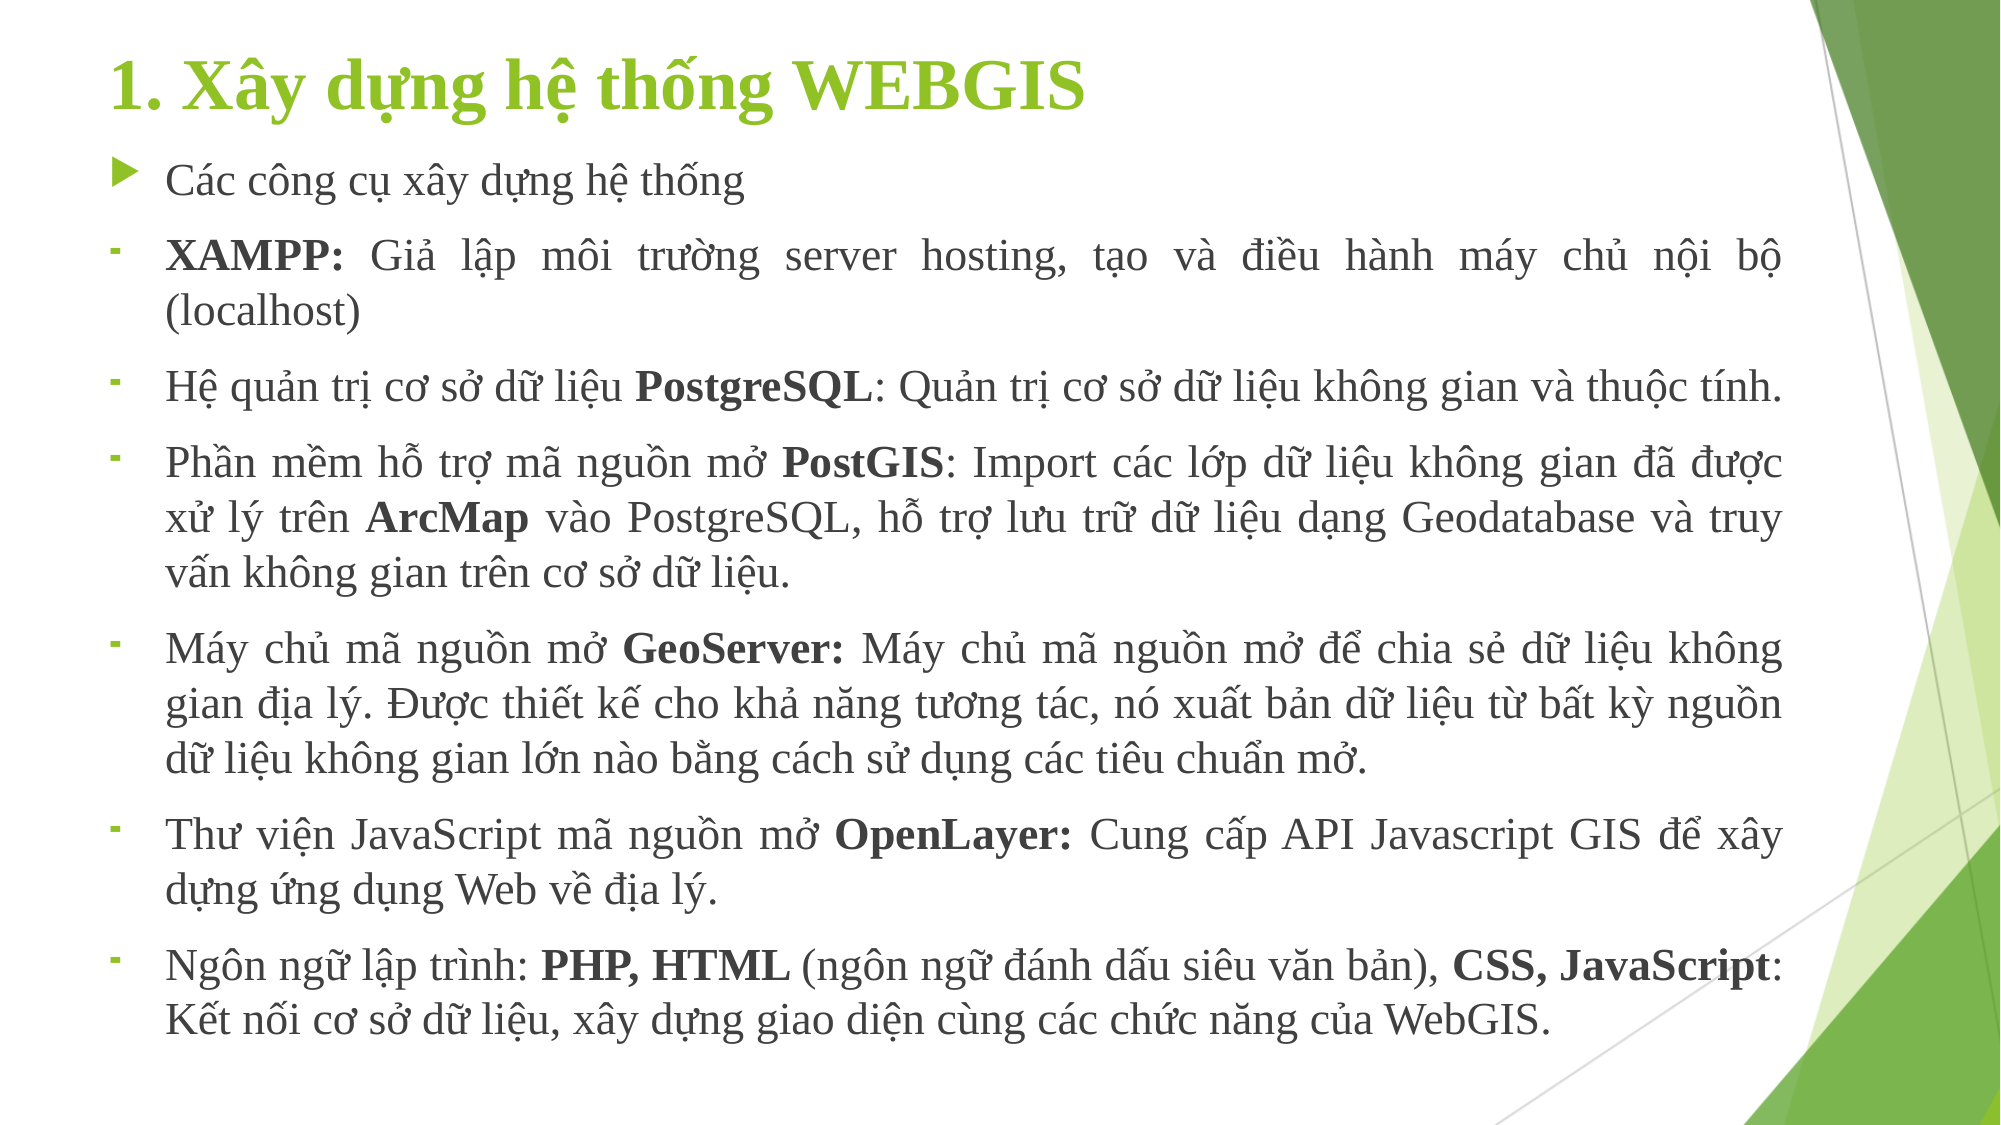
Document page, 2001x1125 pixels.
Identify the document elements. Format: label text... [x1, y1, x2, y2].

list Các công cụ xây dựng hệ thống XAMPP: Giả lập môi trường server hosting, tạo và điều hành máy chủ nội bộ (localhost) Hệ quản trị cơ sở dữ liệu PostgreSQL: Quản trị cơ sở dữ liệu không gian và thuộc tính. Phần mềm hỗ trợ mã nguồn mở PostGIS: Import các lớp dữ liệu không gian đã được xử lý trên ArcMap vào PostgreSQL, hỗ trợ lưu trữ dữ liệu dạng Geodatabase và truy vấn không gian trên cơ sở dữ liệu. Máy chủ mã nguồn mở GeoServer: Máy chủ mã nguồn mở để chia sẻ dữ liệu không gian địa lý. Được thiết kế cho khả năng tương tác, nó xuất bản dữ liệu từ bất kỳ nguồn dữ liệu không gian lớn nào bằng cách sử dụng các tiêu chuẩn mở. Thư viện JavaScript mã nguồn mở OpenLayer: Cung cấp API Javascript GIS để xây dựng ứng dụng Web về địa lý. Ngôn ngữ lập trình: PHP, HTML (ngôn ngữ đánh dấu siêu văn bản), CSS, JavaScript: Kết nối cơ sở dữ liệu, xây dựng giao diện cùng các chức năng của WebGIS. [93, 141, 1799, 1093]
picture [0, 0, 2001, 1125]
title 1. Xây dựng hệ thống WEBGIS [93, 29, 1504, 141]
